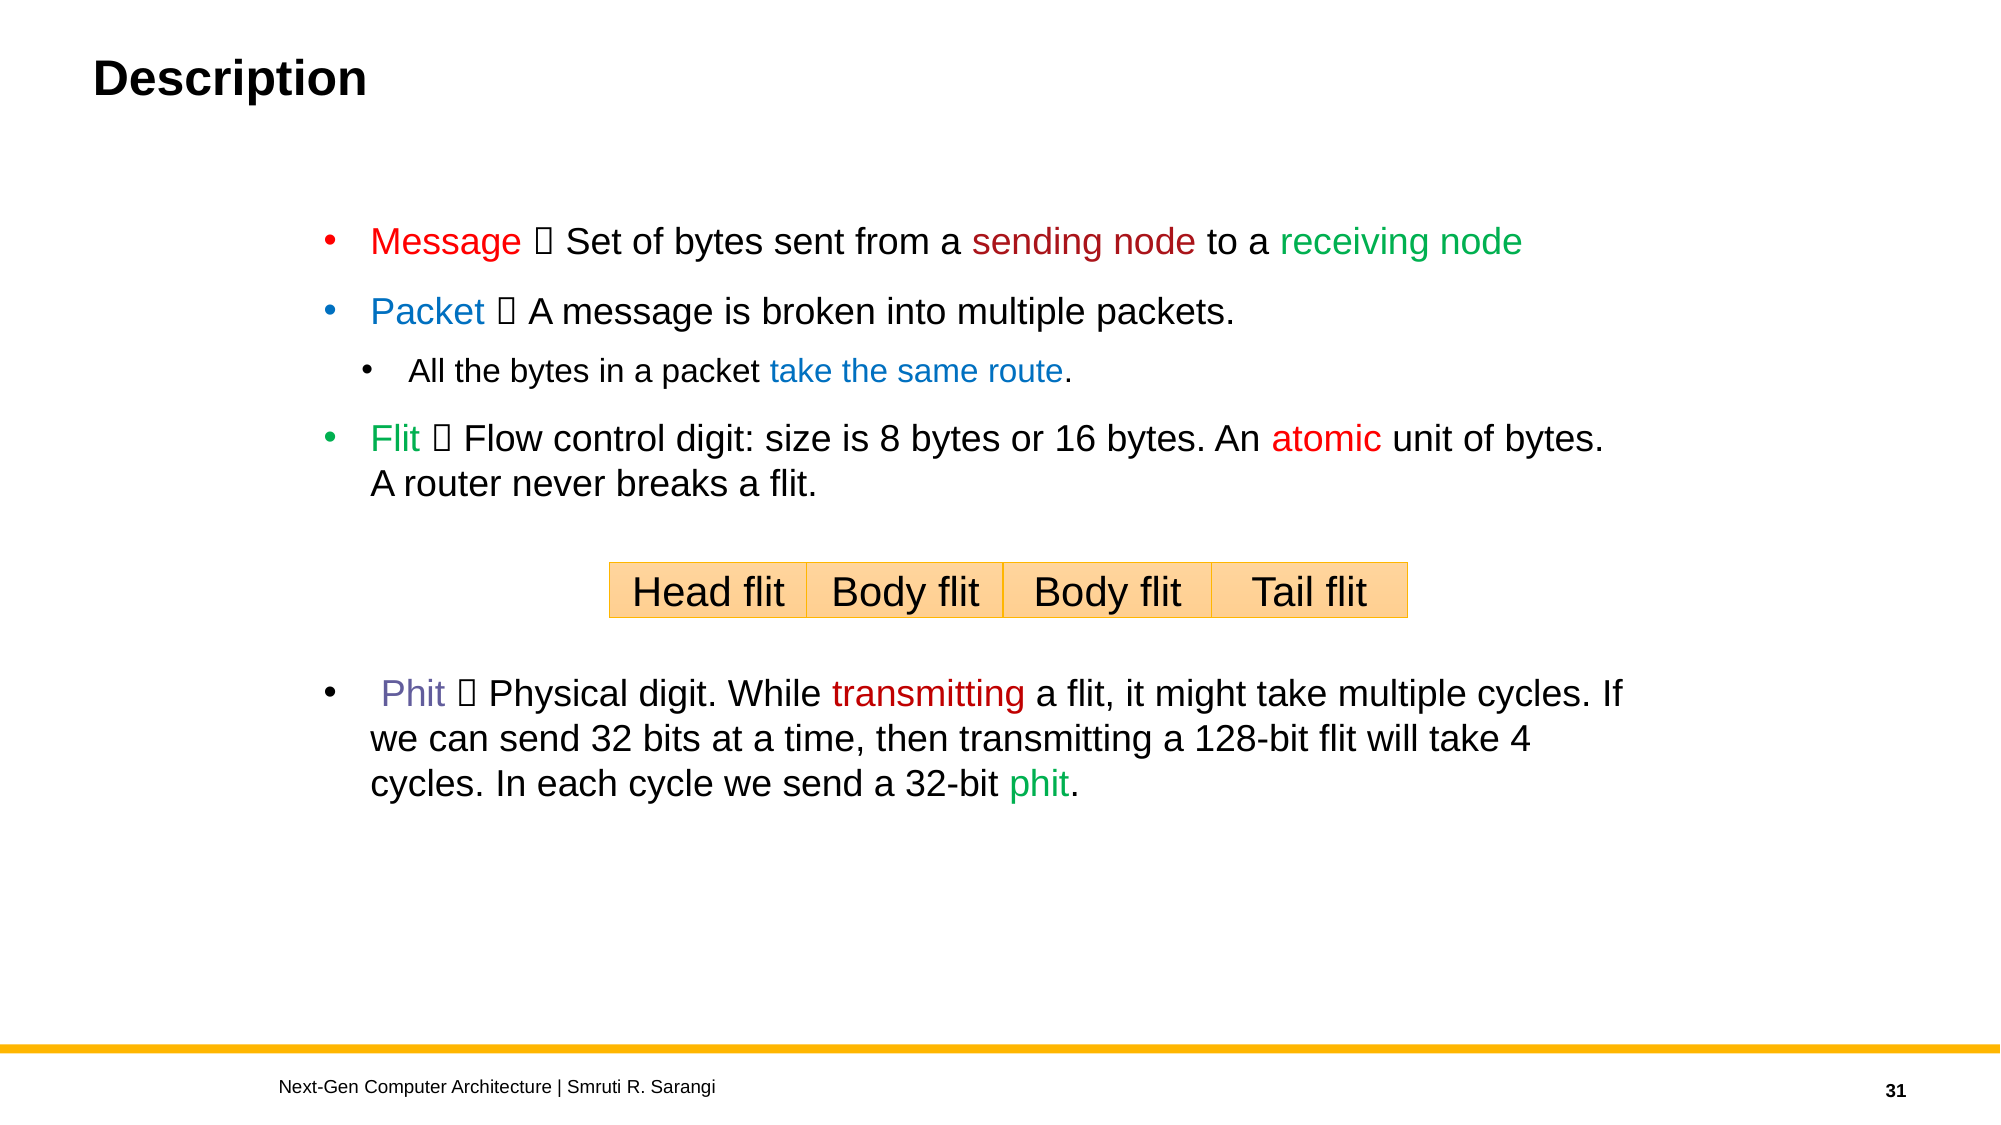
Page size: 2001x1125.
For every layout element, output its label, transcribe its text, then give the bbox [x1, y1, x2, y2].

slide_number 31 [1711, 1071, 1922, 1109]
footer Next-Gen Computer Architecture | Smruti R. Sarangi [263, 1067, 1464, 1105]
text_box Body flit [1002, 562, 1211, 618]
text_box Tail flit [1211, 562, 1408, 618]
list Message  Set of bytes sent from a sending node to a receiving node Packet  A message is broken into multiple packets. All the bytes in a packet take the same route. Flit  Flow control digit: size is 8 bytes or 16 bytes. An atomic unit of bytes. A router never breaks a flit. Phit  Physical digit. While transmitting a flit, it might take multiple cycles. If we can send 32 bits at a time, then transmitting a 128-bit flit will take 4 cycles. In each cycle we send a 32-bit phit. [308, 210, 1648, 924]
text_box Body flit [806, 562, 1002, 618]
text_box Head flit [609, 562, 806, 618]
title Description [78, 45, 1578, 180]
